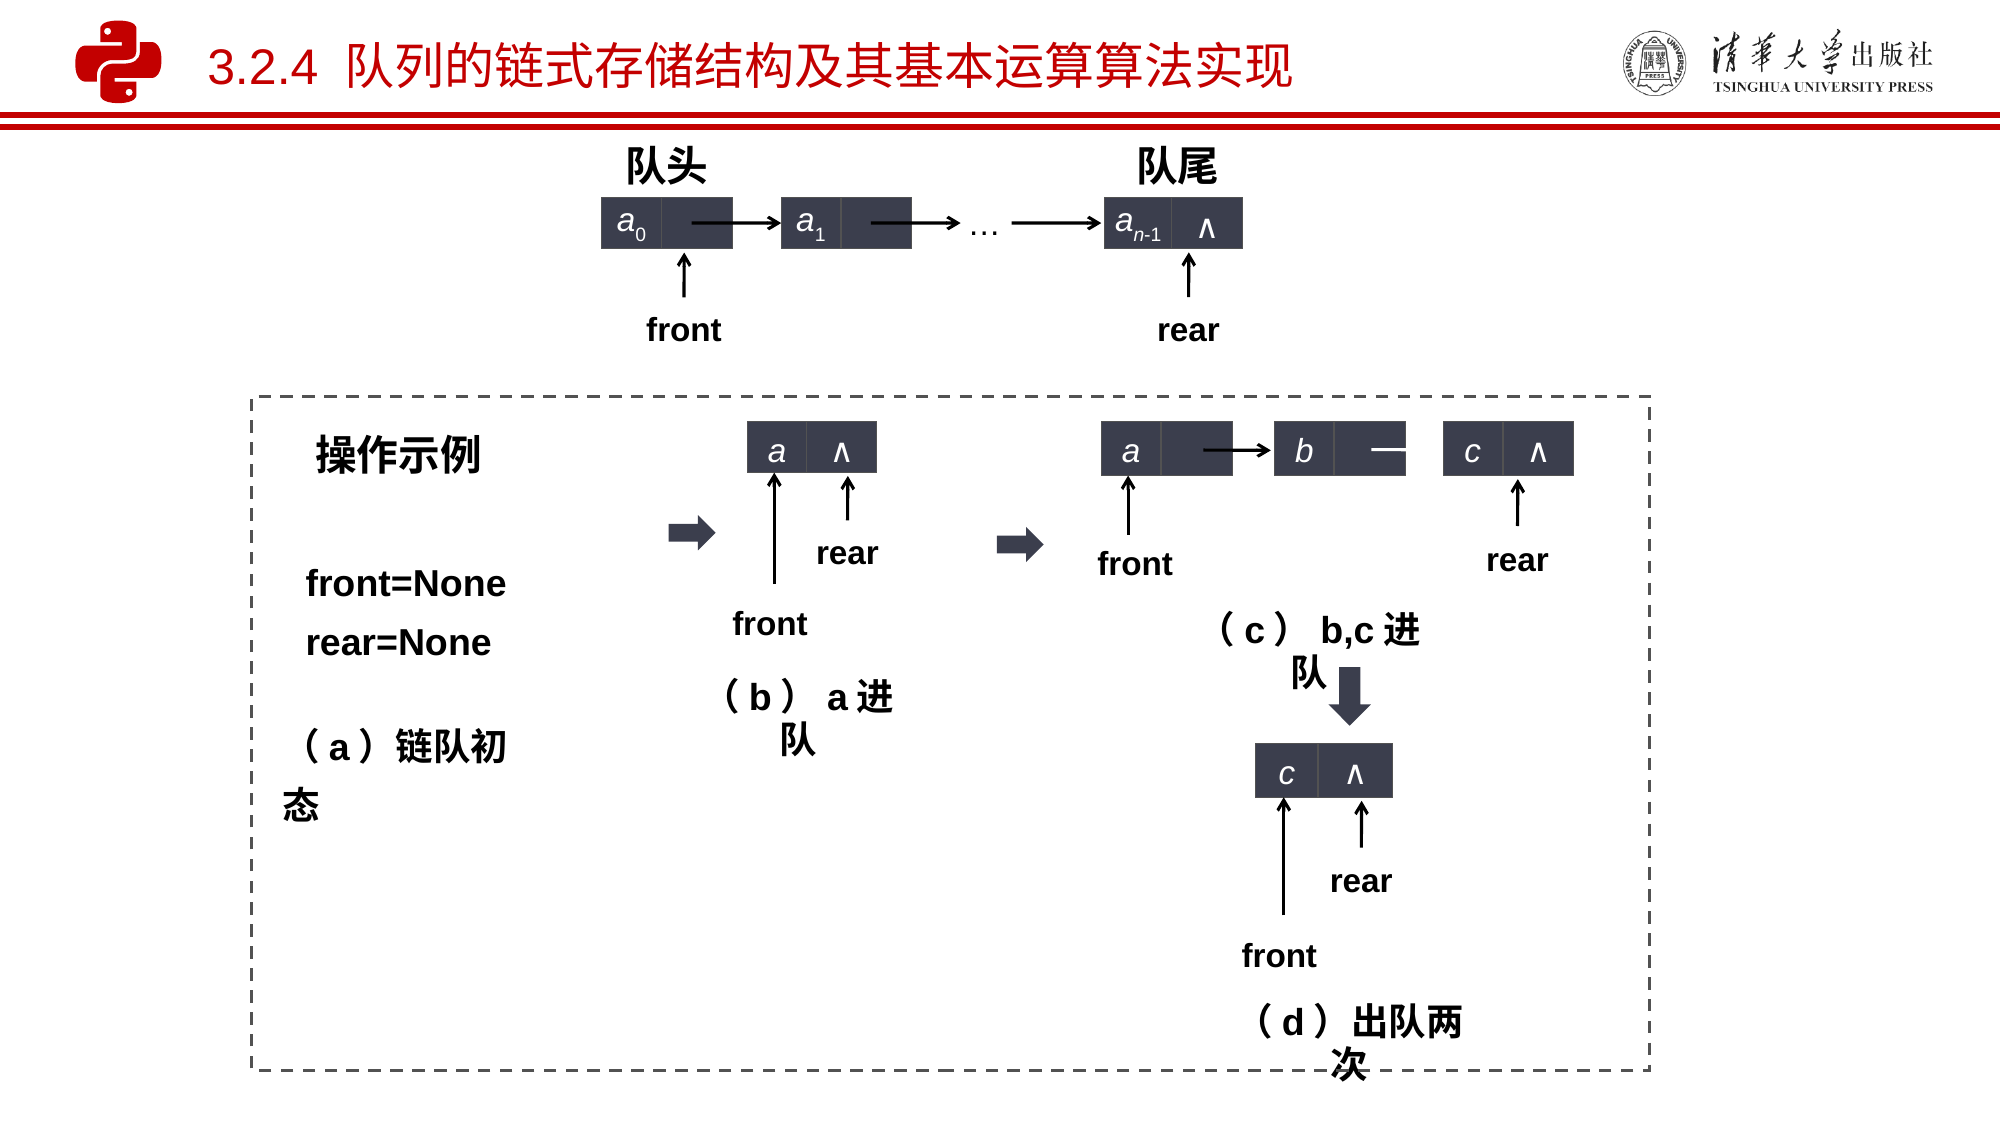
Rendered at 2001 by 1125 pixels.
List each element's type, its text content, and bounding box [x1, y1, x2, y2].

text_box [601, 140, 1256, 361]
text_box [1220, 743, 1479, 1048]
text_box [209, 24, 1710, 85]
text_box [250, 396, 1651, 1071]
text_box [698, 421, 903, 721]
text_box 3.2.4 队列的链式存储结构及其基本运算算法实现 [192, 27, 1310, 103]
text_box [1078, 421, 1574, 656]
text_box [267, 421, 549, 771]
